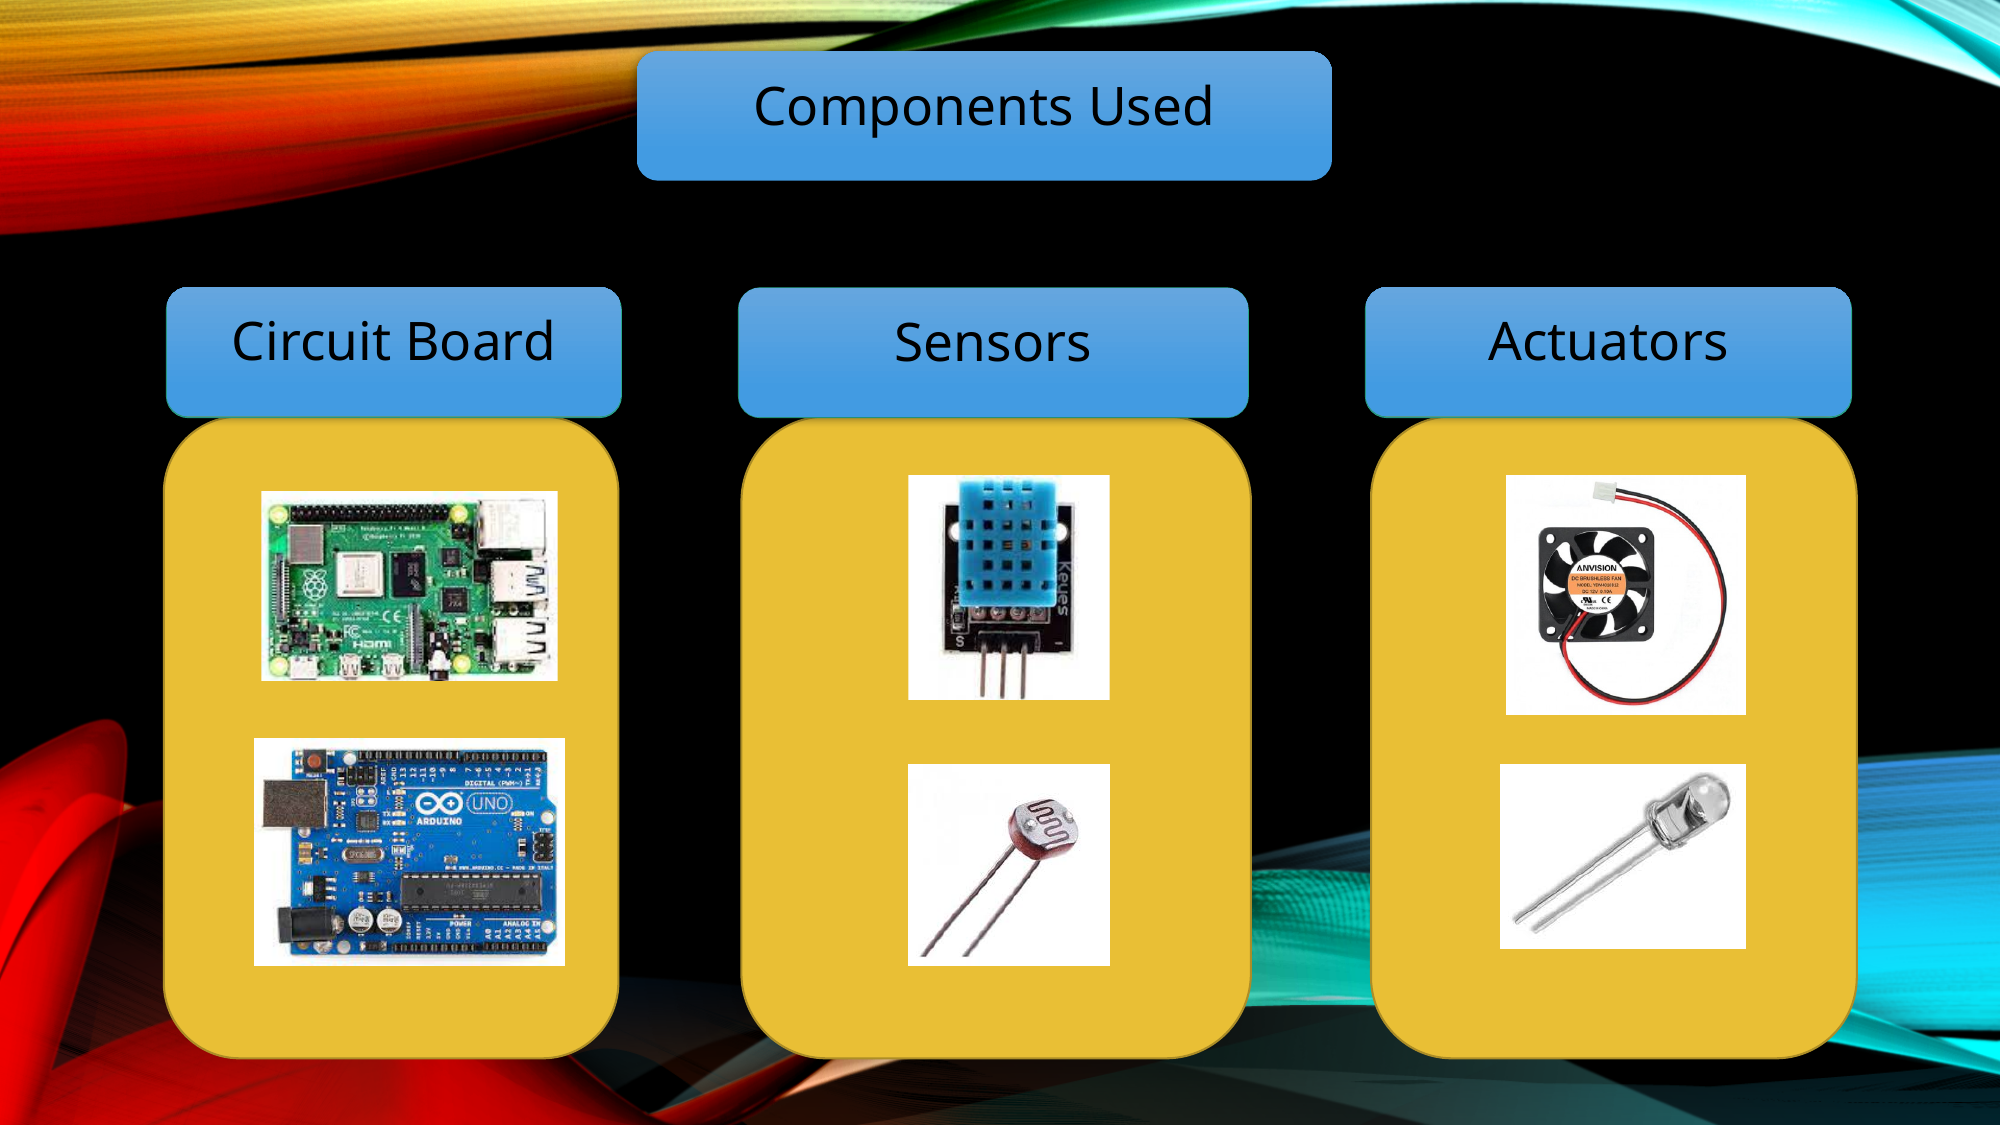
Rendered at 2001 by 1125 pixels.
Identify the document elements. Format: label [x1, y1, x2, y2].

picture [908, 475, 1110, 701]
picture [1506, 475, 1746, 715]
picture [0, 0, 2000, 237]
picture [908, 763, 1110, 966]
picture [0, 717, 2000, 1125]
text_box [166, 51, 1852, 418]
picture [261, 490, 558, 681]
text_box [740, 426, 1252, 1060]
picture [254, 738, 565, 966]
picture [1500, 763, 1746, 949]
text_box [1369, 425, 1858, 1060]
text_box [162, 425, 620, 1060]
